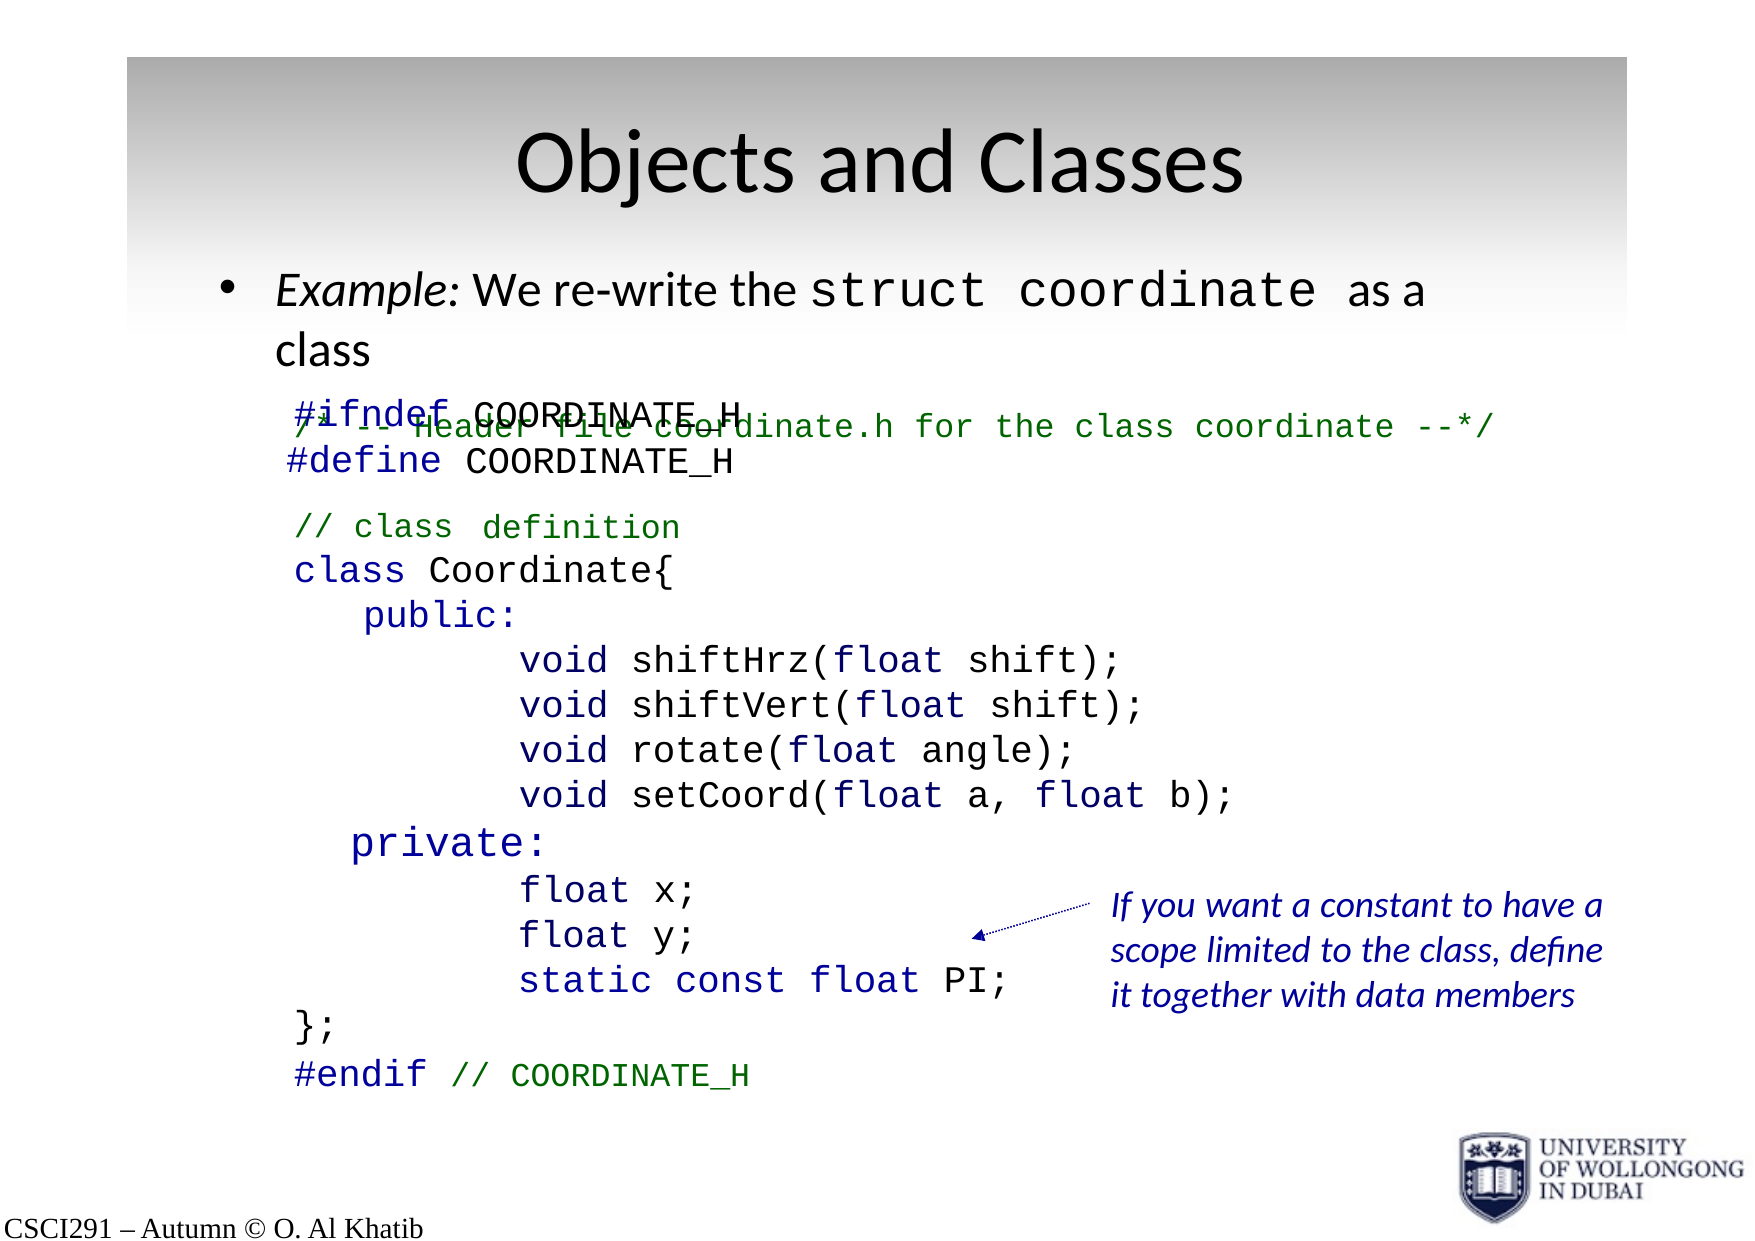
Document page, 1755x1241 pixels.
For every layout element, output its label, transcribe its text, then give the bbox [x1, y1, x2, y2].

text_box Example: We re‐write the struct coordinate as a class /* -- Header file coordinate.h for the class coordinate --*/ [216, 256, 1500, 445]
text_box float PI; [807, 954, 1013, 1000]
text_box shiftHrz(float shift); shiftVert(float shift); rotate(float angle); setCoord(float a, float b); [628, 634, 1238, 815]
text_box void void void void private: [348, 634, 611, 865]
text_box [971, 922, 1024, 942]
text_box #ifndef #define // class [284, 388, 457, 545]
text_box }; #endif // COORDINATE_H [291, 999, 754, 1094]
text_box float x; float y; static const [515, 864, 789, 1000]
text_box class Coordinate{ public: [291, 544, 677, 635]
text_box COORDINATE_H COORDINATE_H definition [463, 388, 745, 546]
title Objects and Classes [513, 100, 1248, 256]
text_box If you want a constant to have a scope limited to the class, define it together with data members [1108, 880, 1605, 1016]
picture [127, 57, 1755, 1233]
